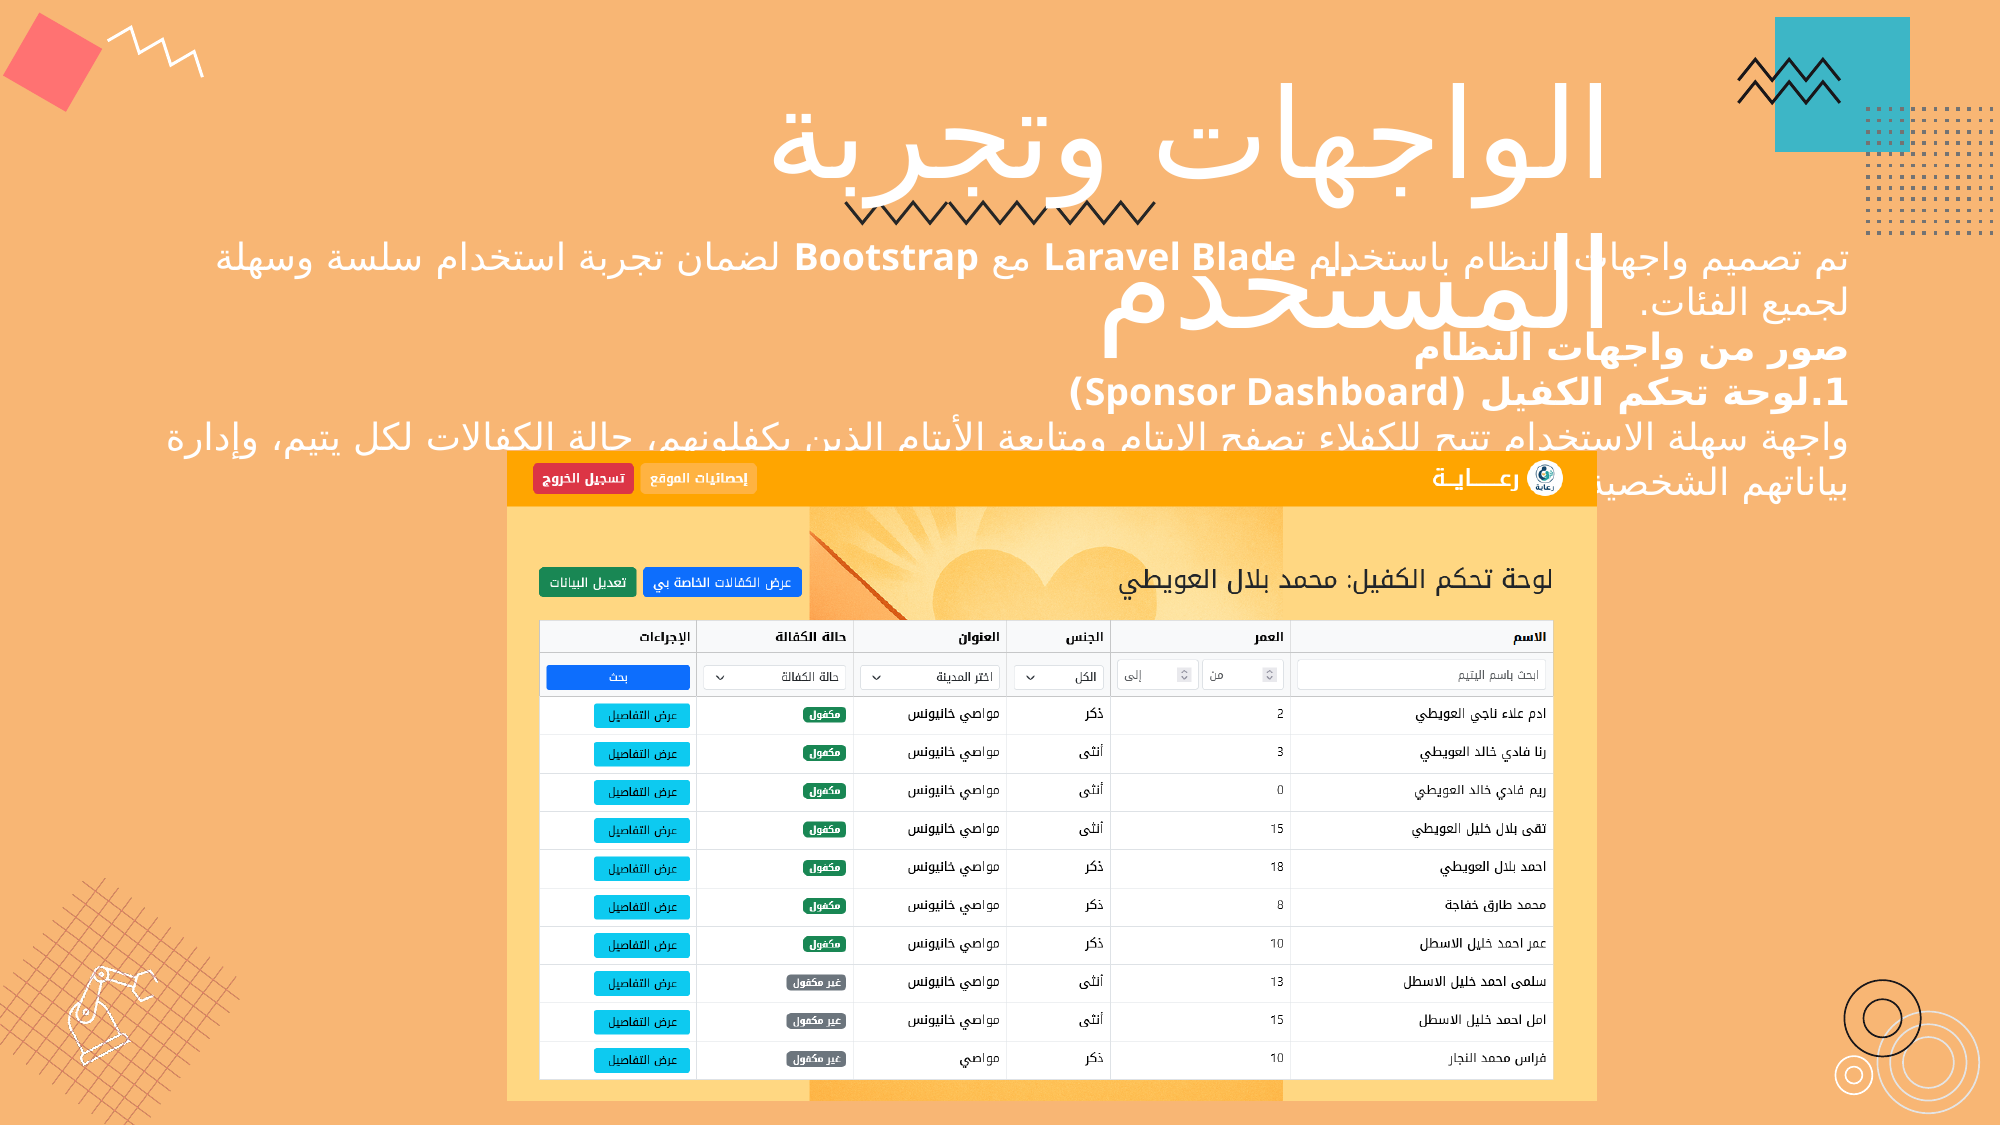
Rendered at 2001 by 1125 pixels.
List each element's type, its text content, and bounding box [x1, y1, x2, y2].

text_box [844, 199, 1156, 226]
picture [0, 869, 248, 1125]
picture [507, 451, 1597, 1101]
text_box تم تصميم واجهات النظام باستخدام Laravel Blade مع Bootstrap لضمان تجربة استخدام سلسة وسهلة لجميع الفئات. صور من واجهات النظام 1.لوحة تحكم الكفيل (Sponsor Dashboard) واجهة سهلة الاستخدام تتيح للكفلاء تصفح الايتام ومتابعة الأيتام الذين يكفلونهم، حالة الكفالات لكل يتيم، وإدارة بياناتهم الشخصية بشكل منظم وسريع. [135, 225, 1865, 556]
text_box الواجهات وتجربة المستخدم [329, 46, 1629, 361]
